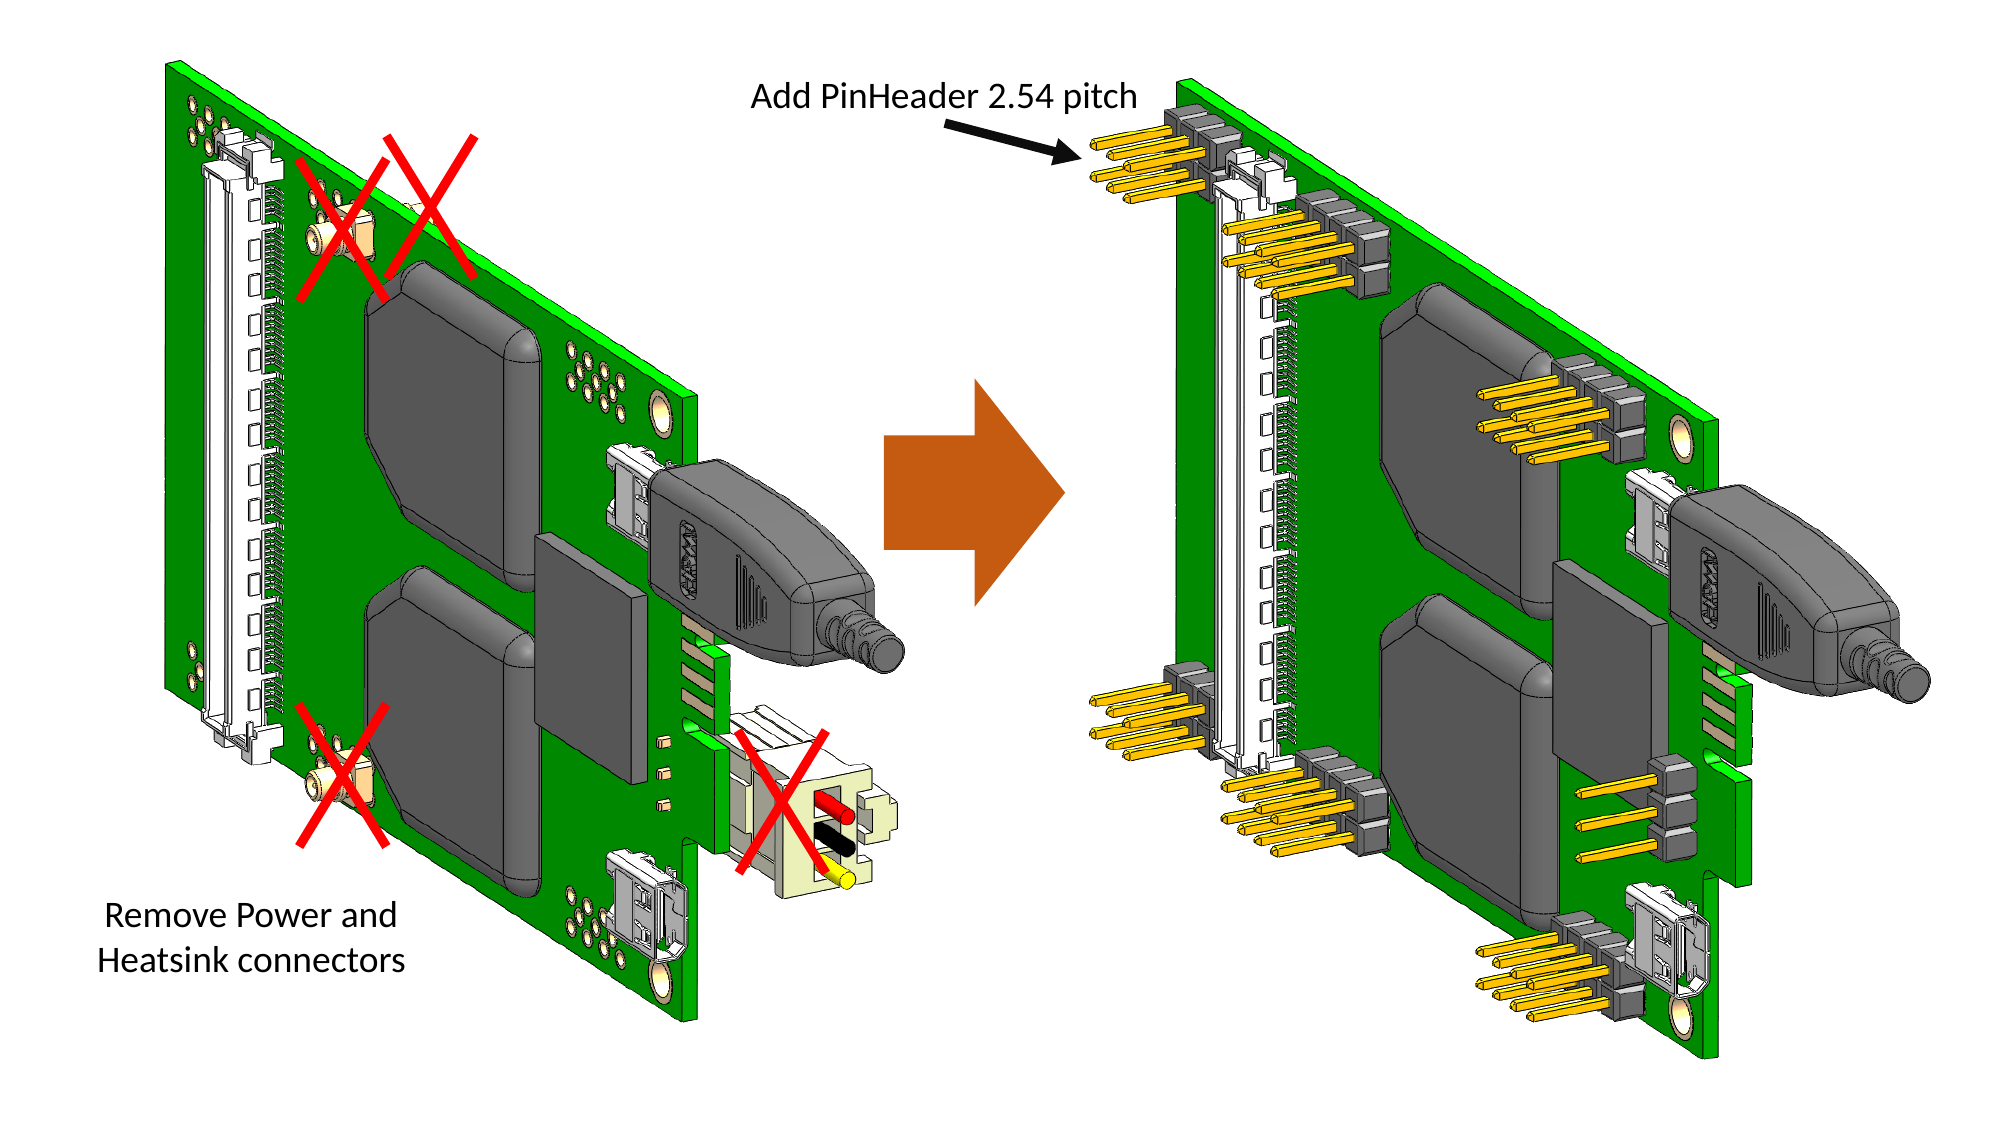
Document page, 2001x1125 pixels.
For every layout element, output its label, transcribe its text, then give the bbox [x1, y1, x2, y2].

text_box [970, 375, 1025, 610]
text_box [386, 135, 475, 279]
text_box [944, 123, 1082, 159]
picture [1025, 0, 1979, 1125]
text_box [298, 158, 387, 302]
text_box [737, 730, 826, 874]
text_box Add PinHeader 2.54 pitch [970, 63, 1025, 123]
picture [56, 0, 970, 1125]
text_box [298, 704, 387, 847]
